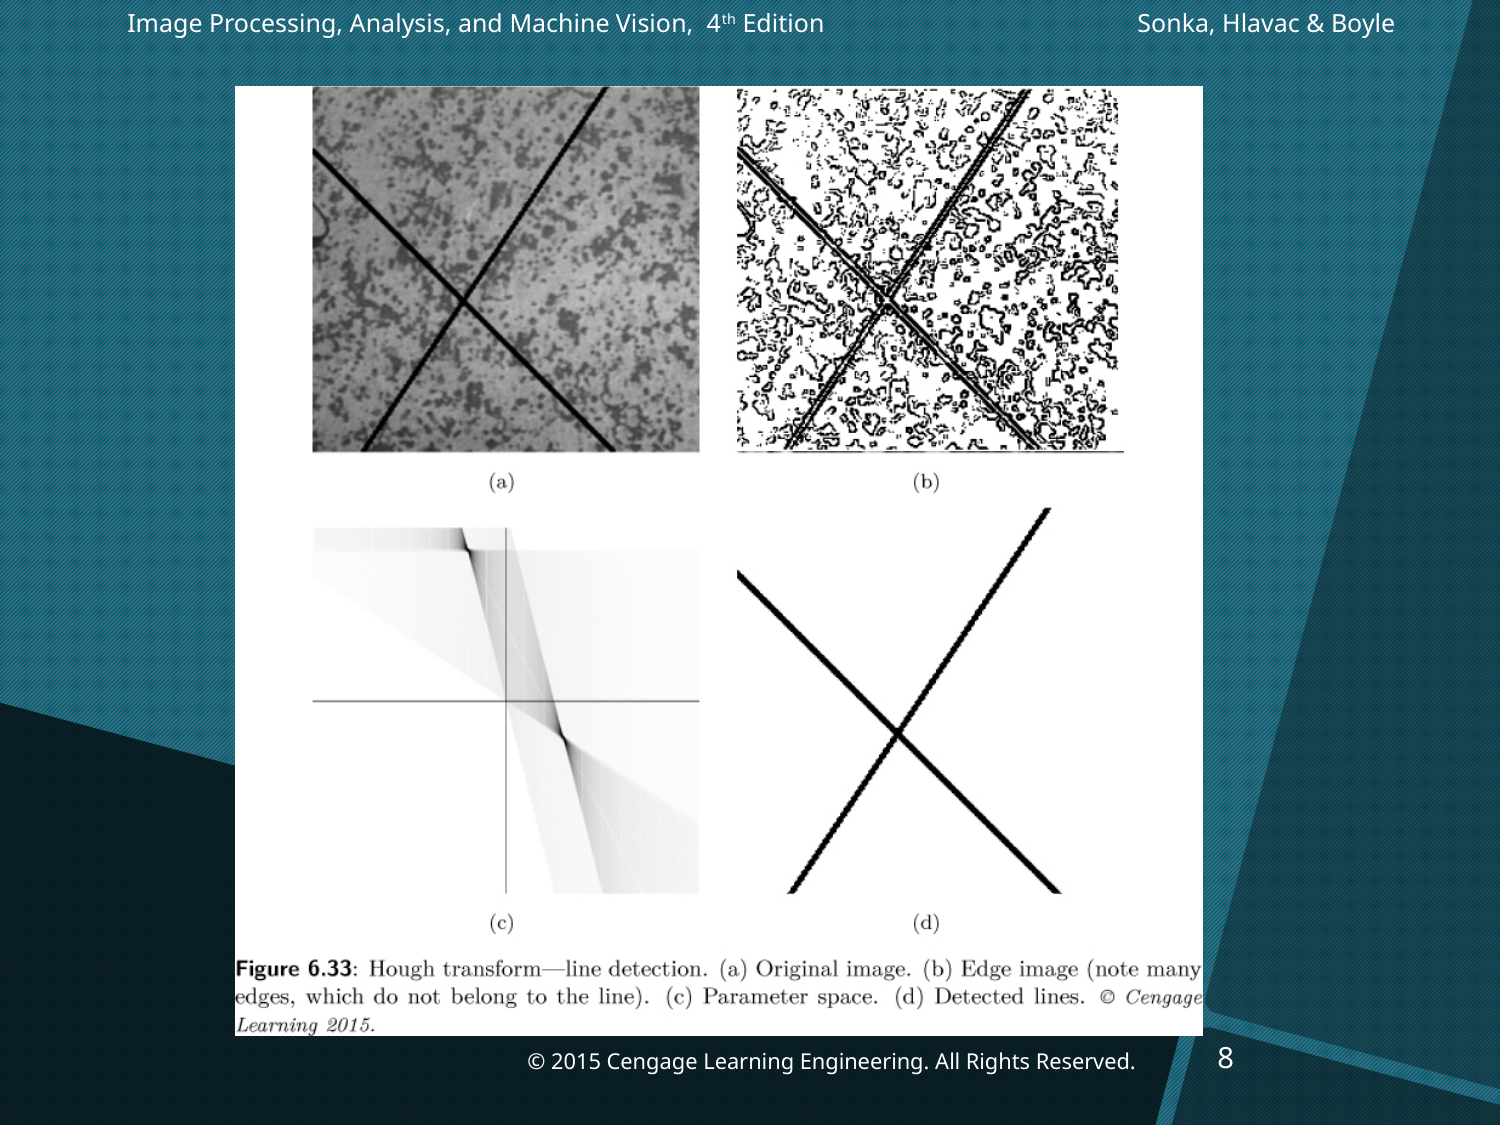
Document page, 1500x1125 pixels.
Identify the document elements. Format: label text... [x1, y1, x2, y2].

footer © 2015 Cengage Learning Engineering. All Rights Reserved. [512, 1050, 1163, 1093]
slide_number 8 [1202, 1024, 1463, 1094]
picture [234, 86, 1203, 1036]
text_box Image Processing, Analysis, and Machine Vision, 4th Edition Sonka, Hlavac & Boyle [112, 0, 1413, 45]
